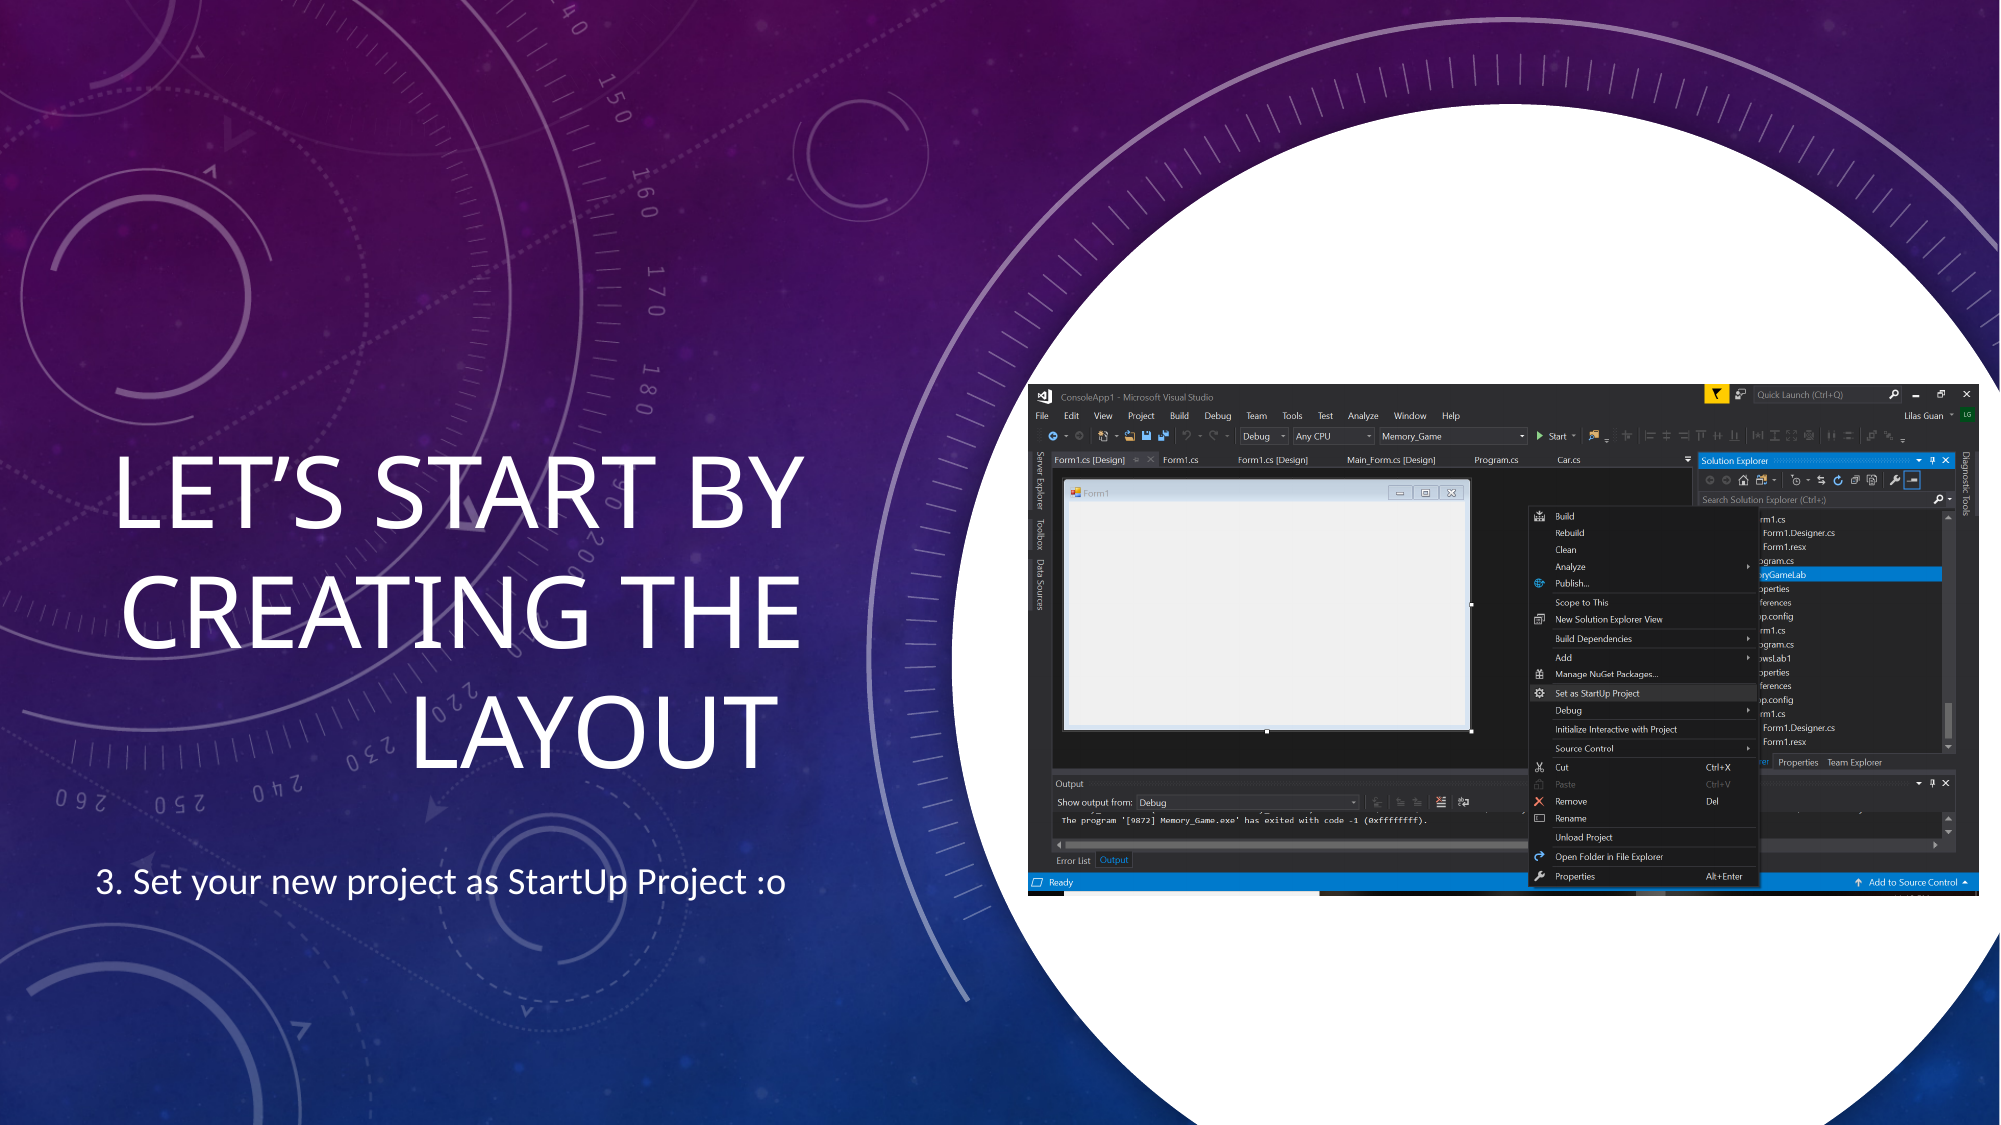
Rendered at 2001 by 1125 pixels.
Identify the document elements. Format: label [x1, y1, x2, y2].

text_box [904, 54, 2000, 914]
picture [0, 0, 2000, 1125]
picture [1027, 384, 1980, 896]
